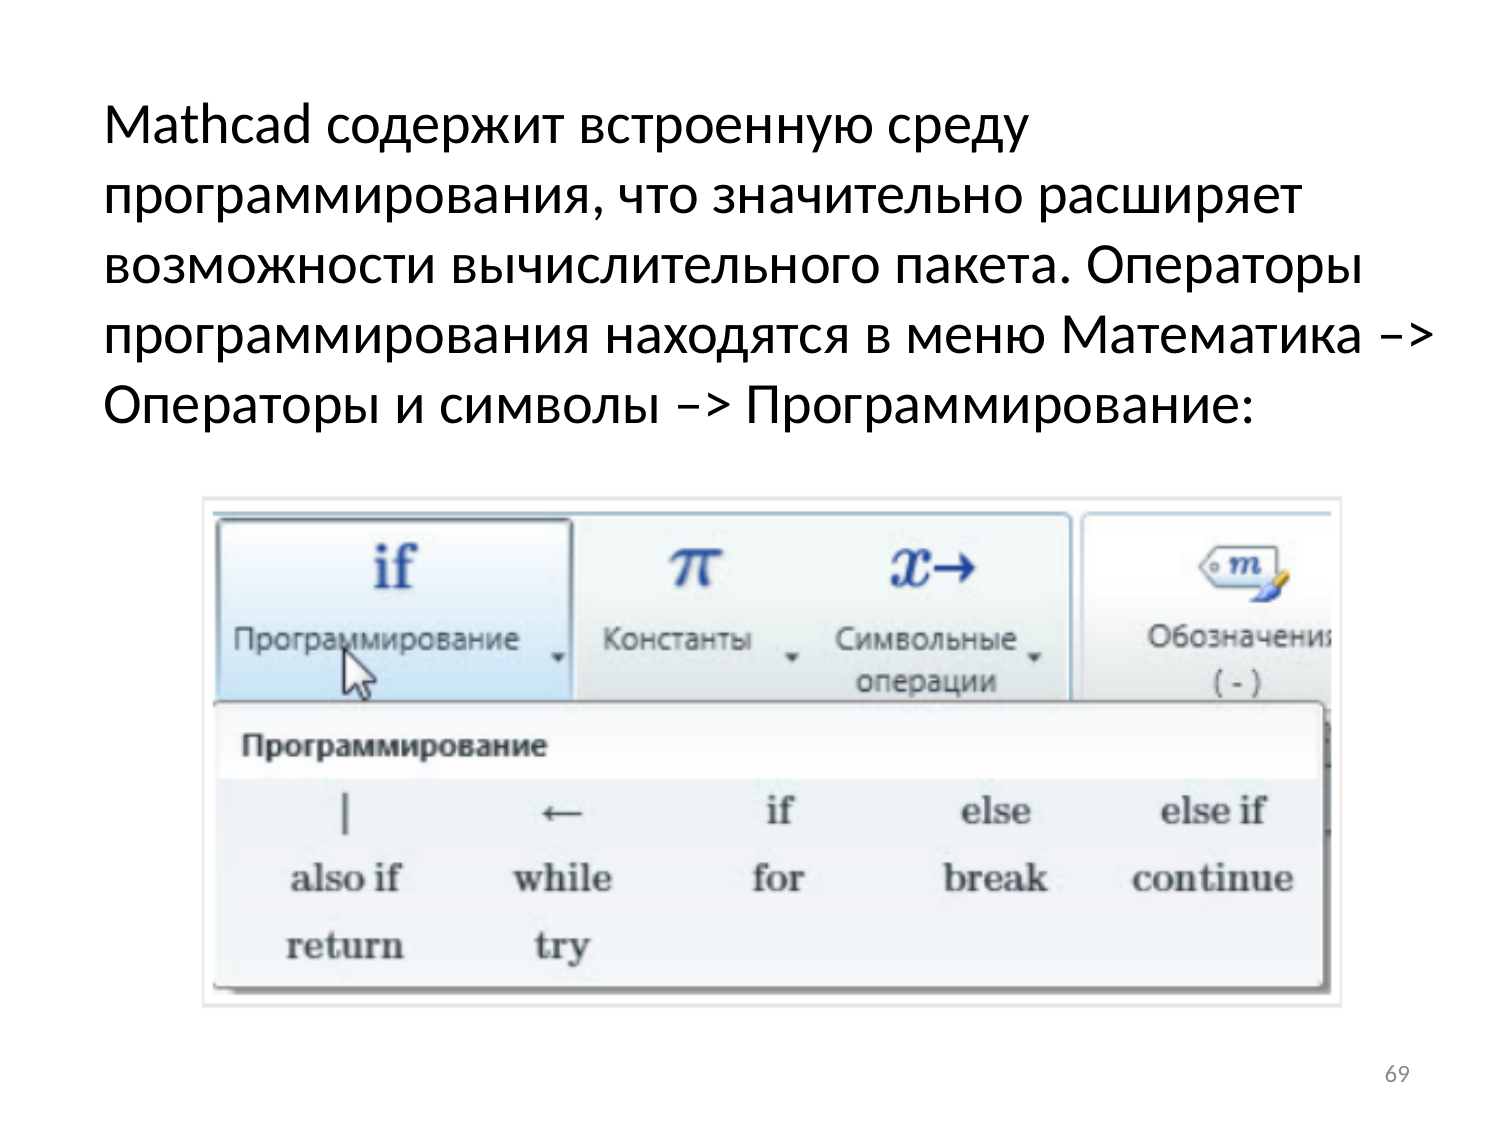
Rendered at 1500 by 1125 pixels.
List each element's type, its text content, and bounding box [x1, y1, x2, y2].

text_box Mathcad содержит встроенную среду программирования, что значительно расширяет возможности вычислительного пакета. Операторы программирования находятся в меню Математика –> Операторы и символы –> Программирование: [88, 78, 1459, 443]
picture [159, 479, 1434, 1024]
slide_number 69 [1074, 1042, 1425, 1103]
